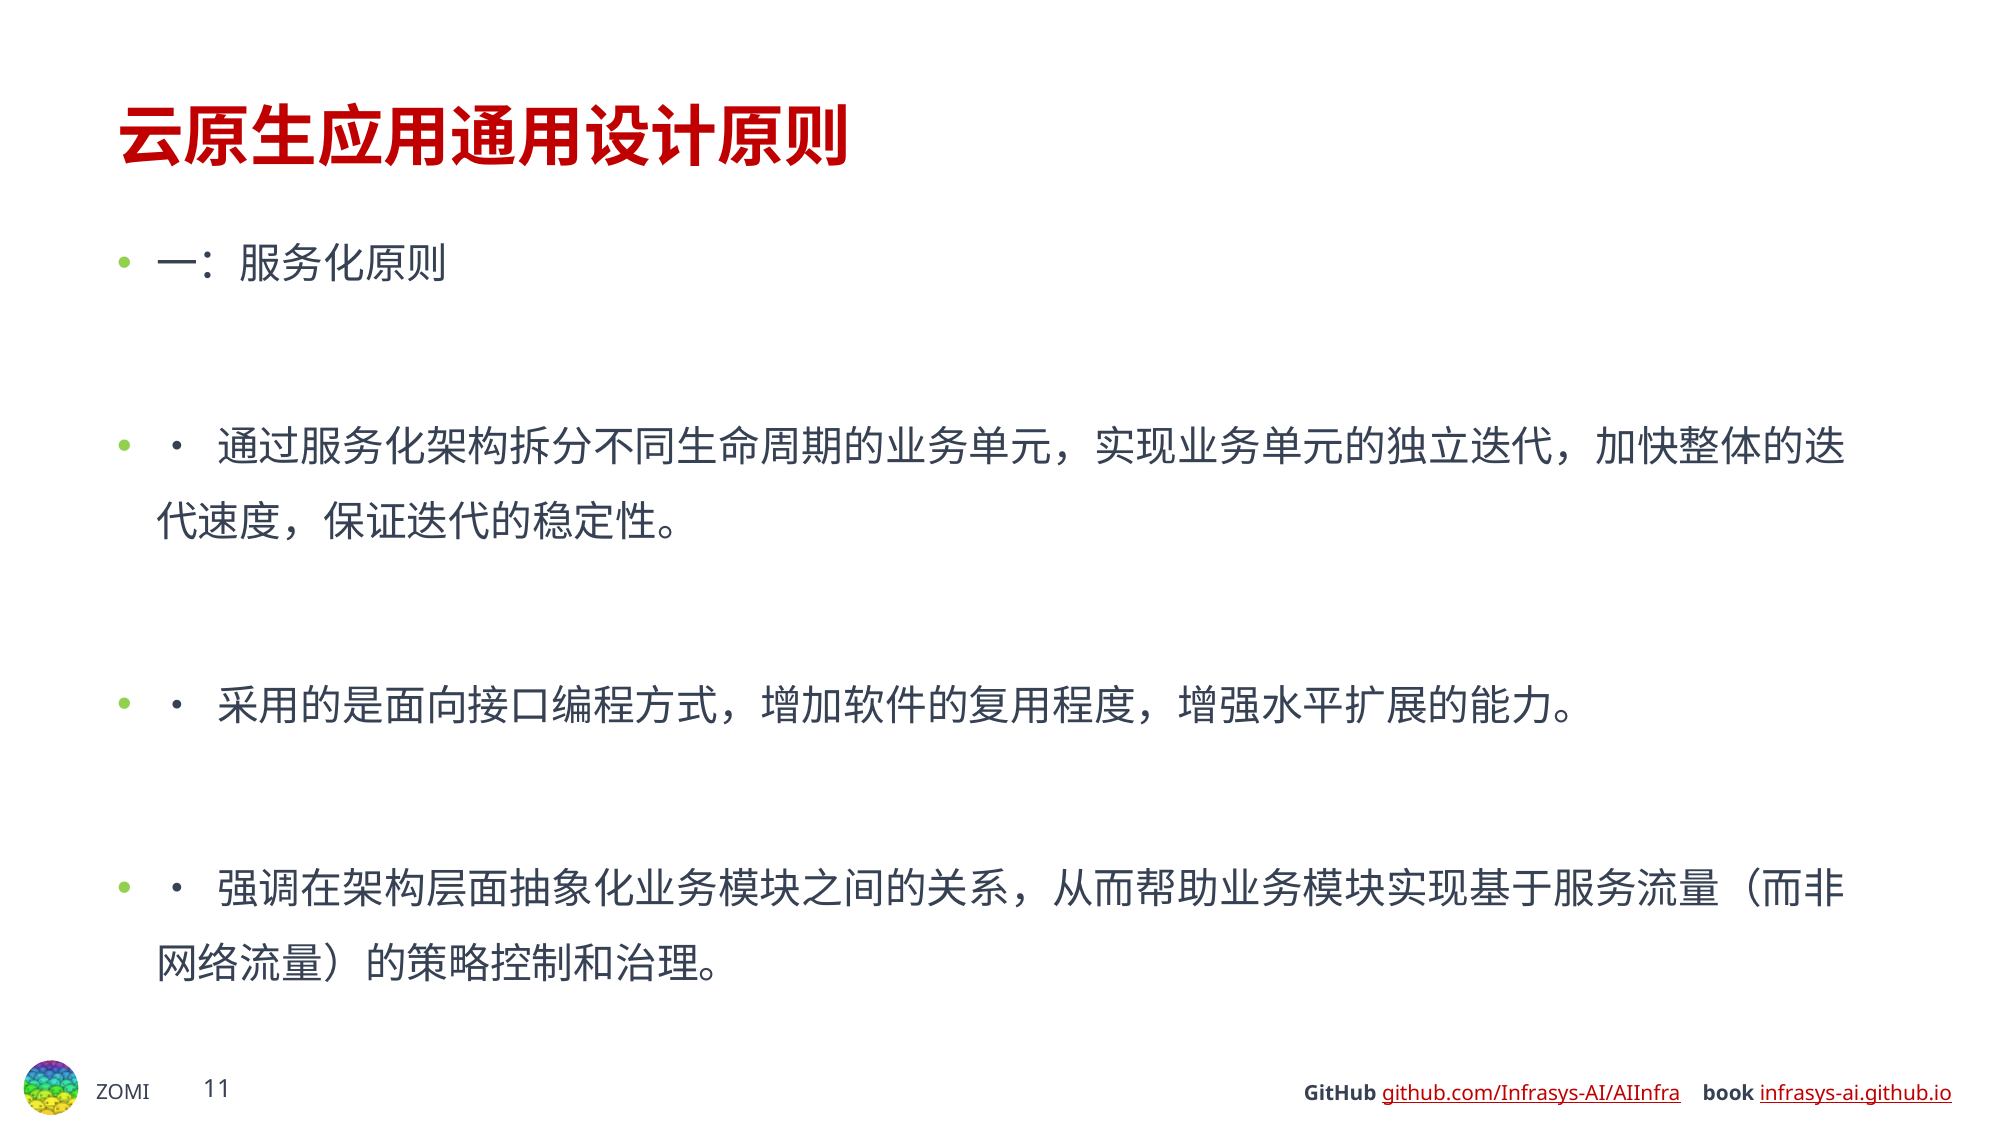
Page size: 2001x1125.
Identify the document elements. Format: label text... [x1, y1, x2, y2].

list 一：服务化原则 • 通过服务化架构拆分不同生命周期的业务单元，实现业务单元的独立迭代，加快整体的迭代速度，保证迭代的稳定性。 • 采用的是面向接口编程方式，增加软件的复用程度，增强水平扩展的能力。 • 强调在架构层面抽象化业务模块之间的关系，从而帮助业务模块实现基于服务流量（而非网络流量）的策略控制和治理。 [102, 204, 1901, 1043]
picture [23, 1060, 79, 1115]
title 云原生应用通用设计原则 [102, 85, 1901, 183]
